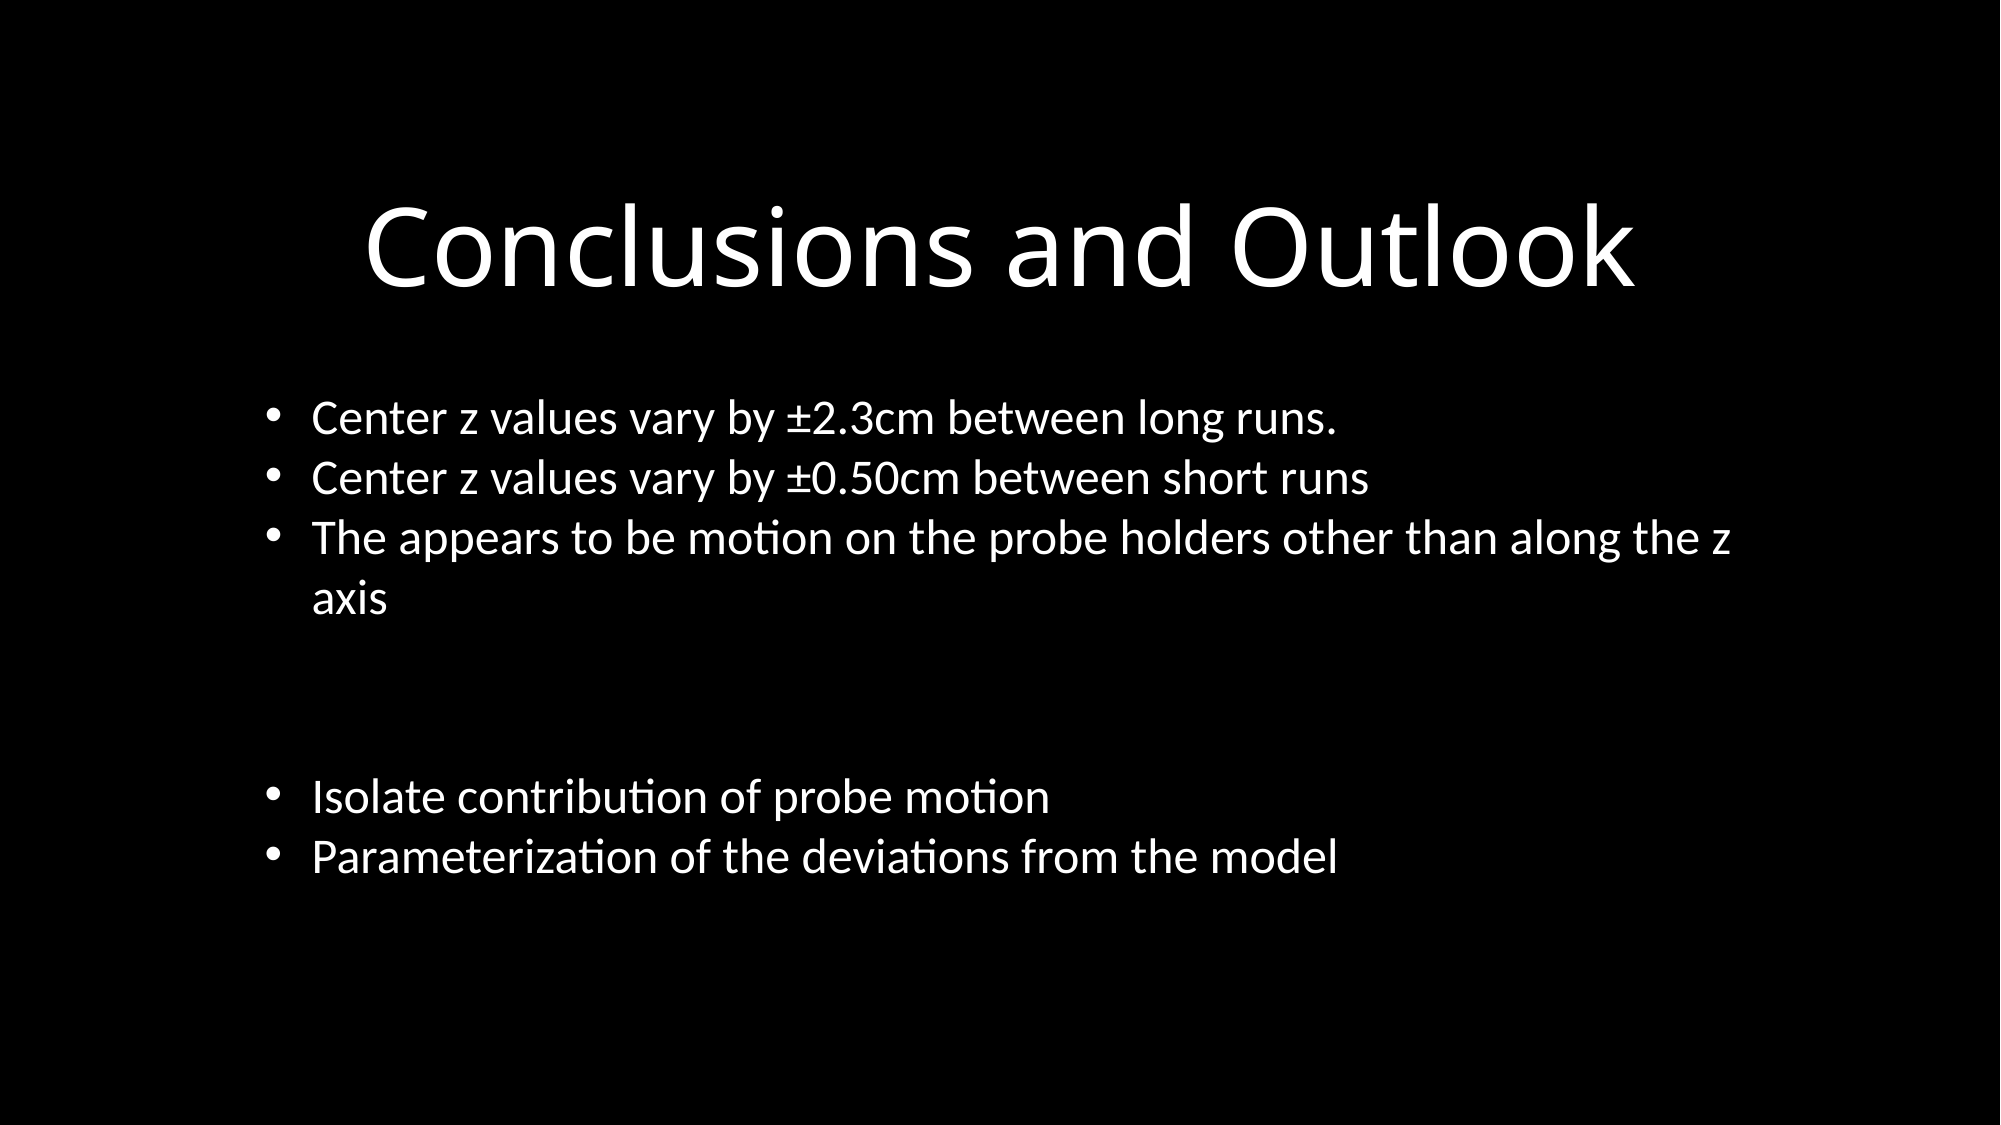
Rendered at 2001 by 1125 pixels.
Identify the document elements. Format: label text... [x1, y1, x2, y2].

title Conclusions and Outlook [249, 184, 1750, 318]
text_box Isolate contribution of probe motion Parameterization of the deviations from the model [249, 755, 1750, 891]
text_box Center z values vary by ±2.3cm between long runs. Center z values vary by ±0.50cm between short runs The appears to be motion on the probe holders other than along the z axis [249, 377, 1816, 753]
